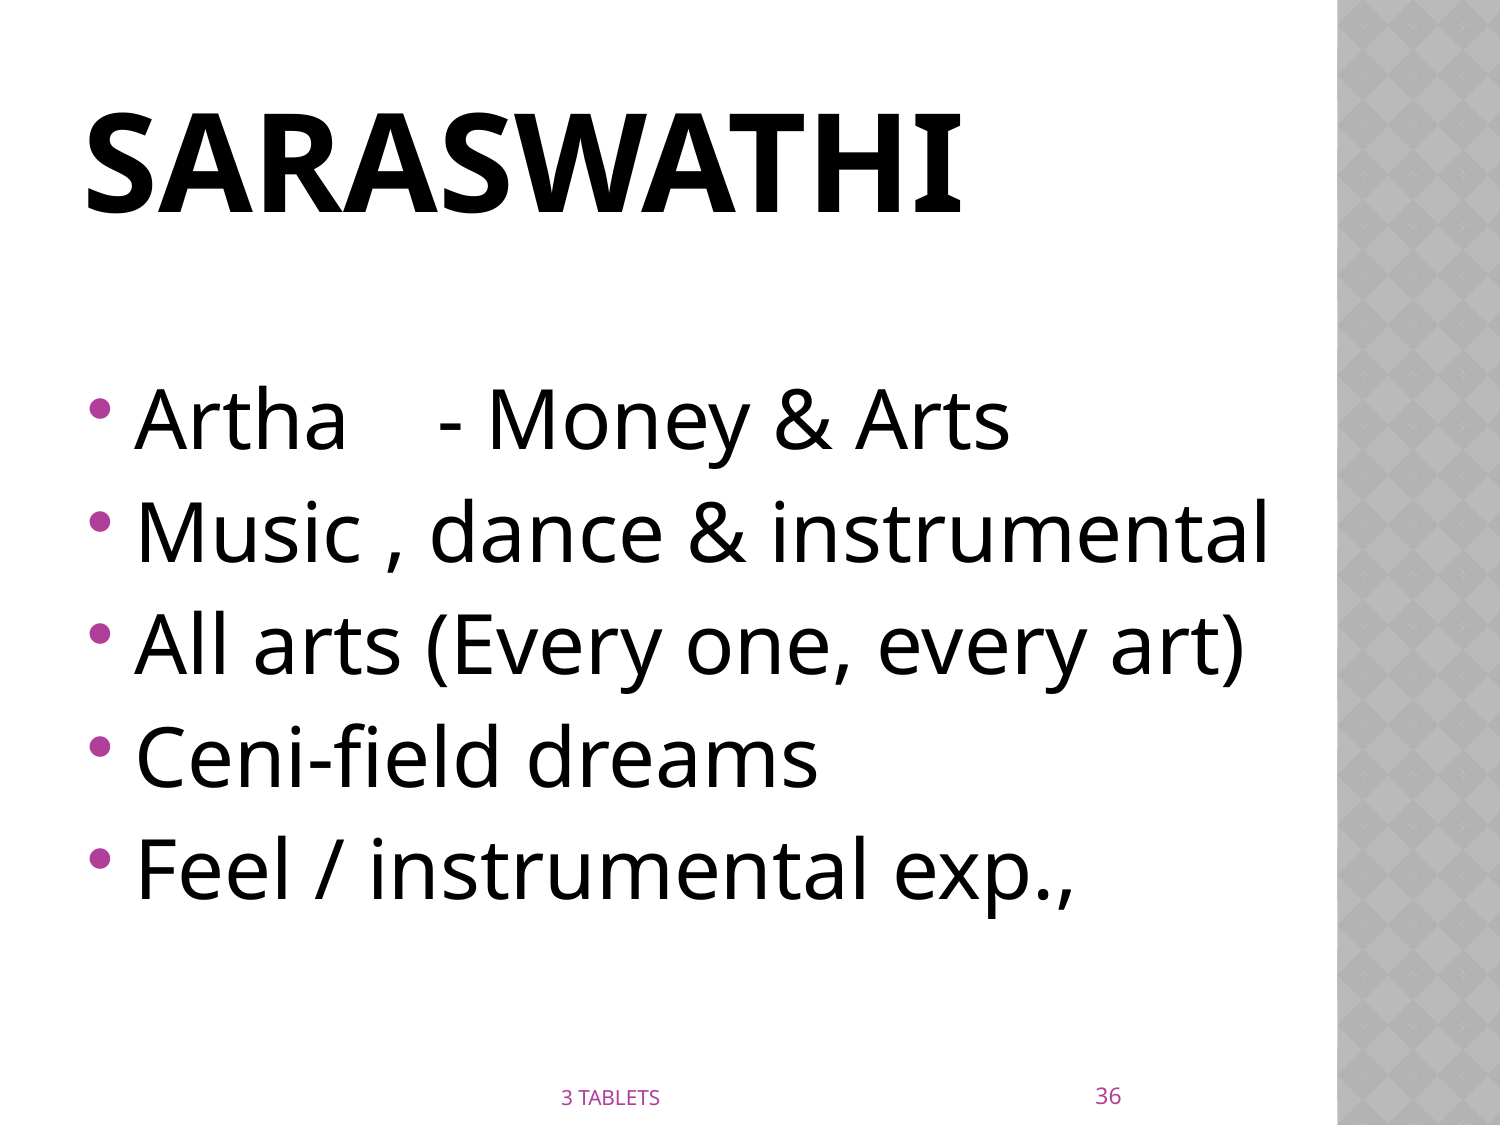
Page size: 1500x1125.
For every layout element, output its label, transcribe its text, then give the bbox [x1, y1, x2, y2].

title SARASWATHI [75, 52, 1263, 240]
list Artha - Money & Arts Music , dance & instrumental All arts (Every one, every art) Ceni-field dreams Feel / instrumental exp., [75, 264, 1336, 1059]
slide_number 36 [1025, 1075, 1122, 1113]
footer 3 TABLETS [75, 1075, 675, 1114]
